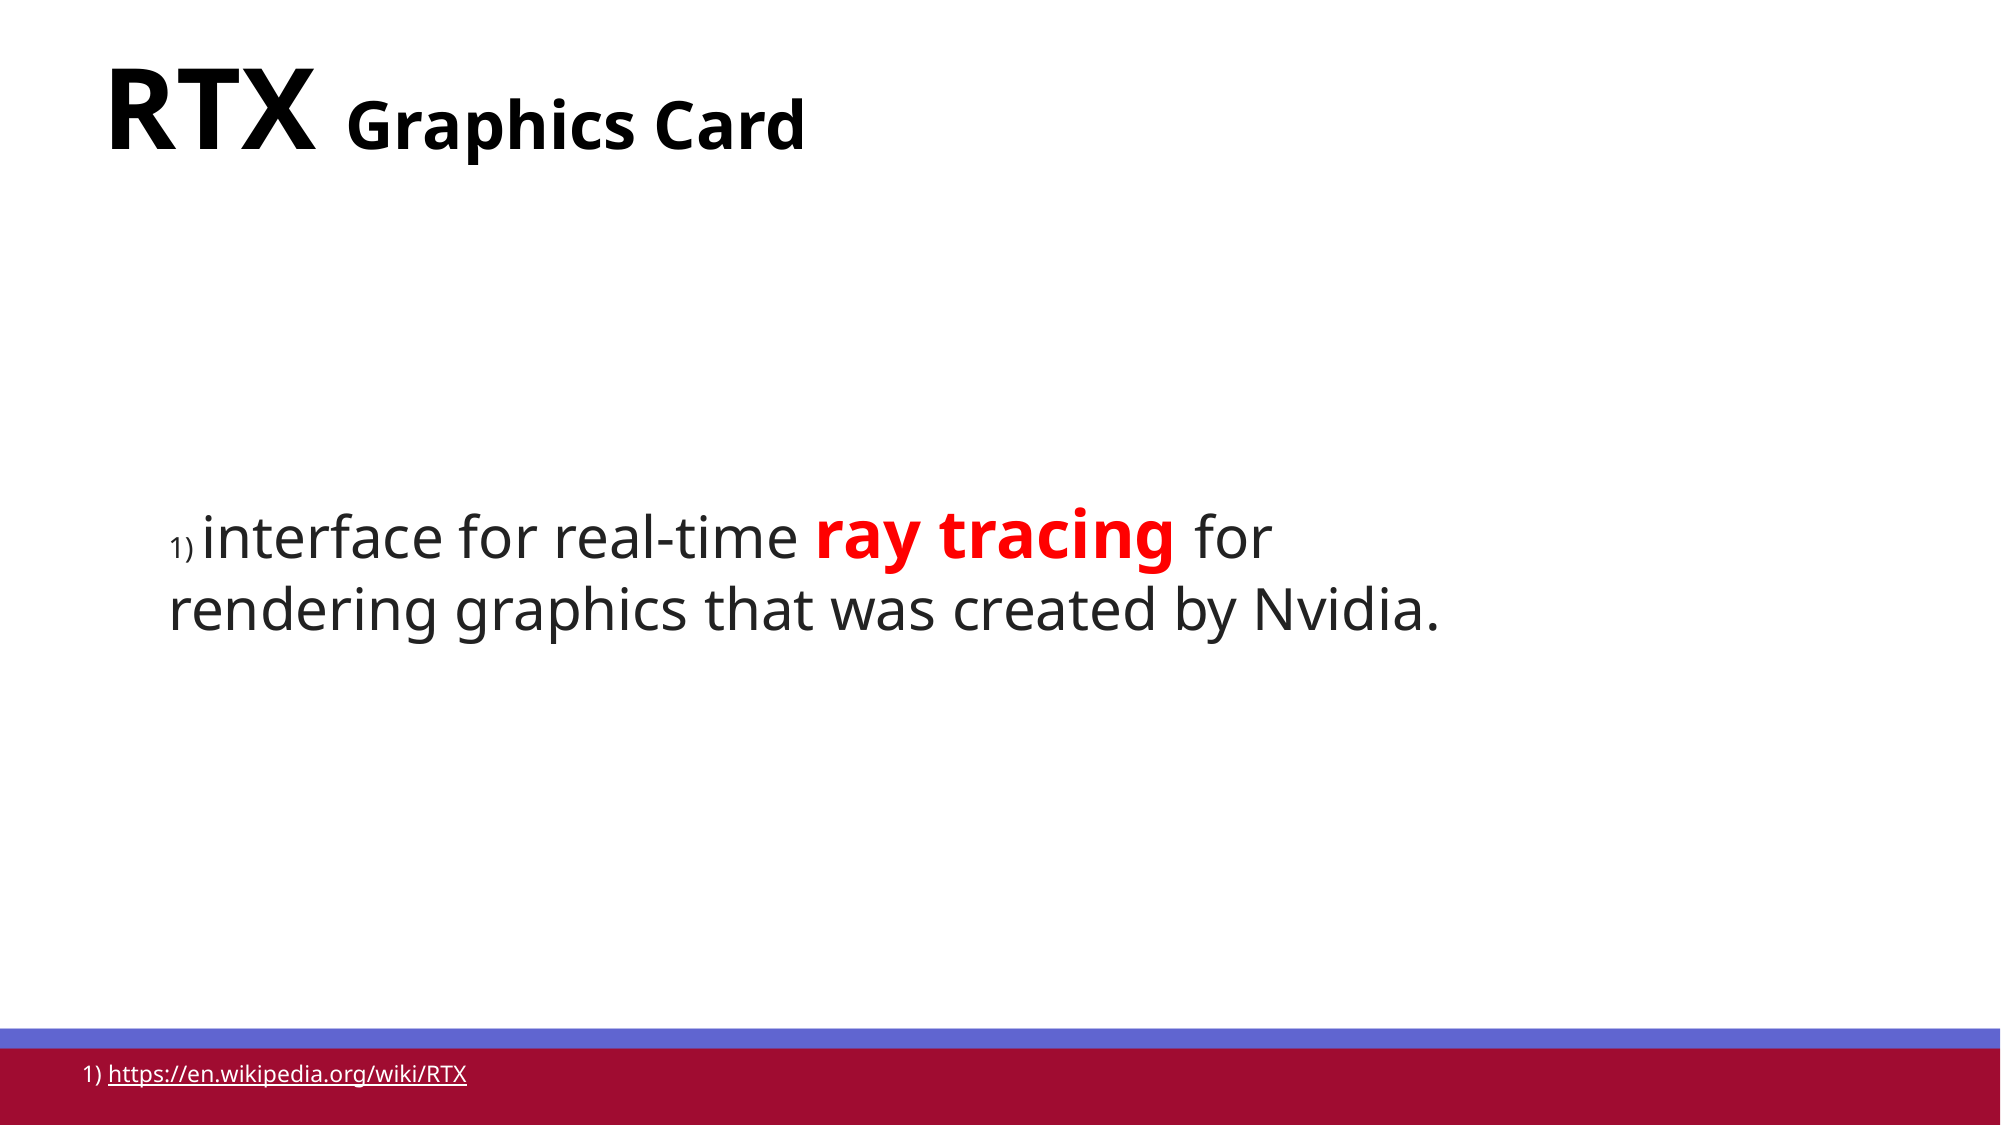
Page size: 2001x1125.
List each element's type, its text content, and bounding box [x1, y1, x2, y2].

picture [0, 0, 2001, 1125]
text_box 1) interface for real-time ray tracing for rendering graphics that was created by Nvidia. [153, 484, 1522, 649]
text_box RTX Graphics Card [87, 19, 1738, 181]
text_box 1) https://en.wikipedia.org/wiki/RTX [67, 1052, 1218, 1125]
